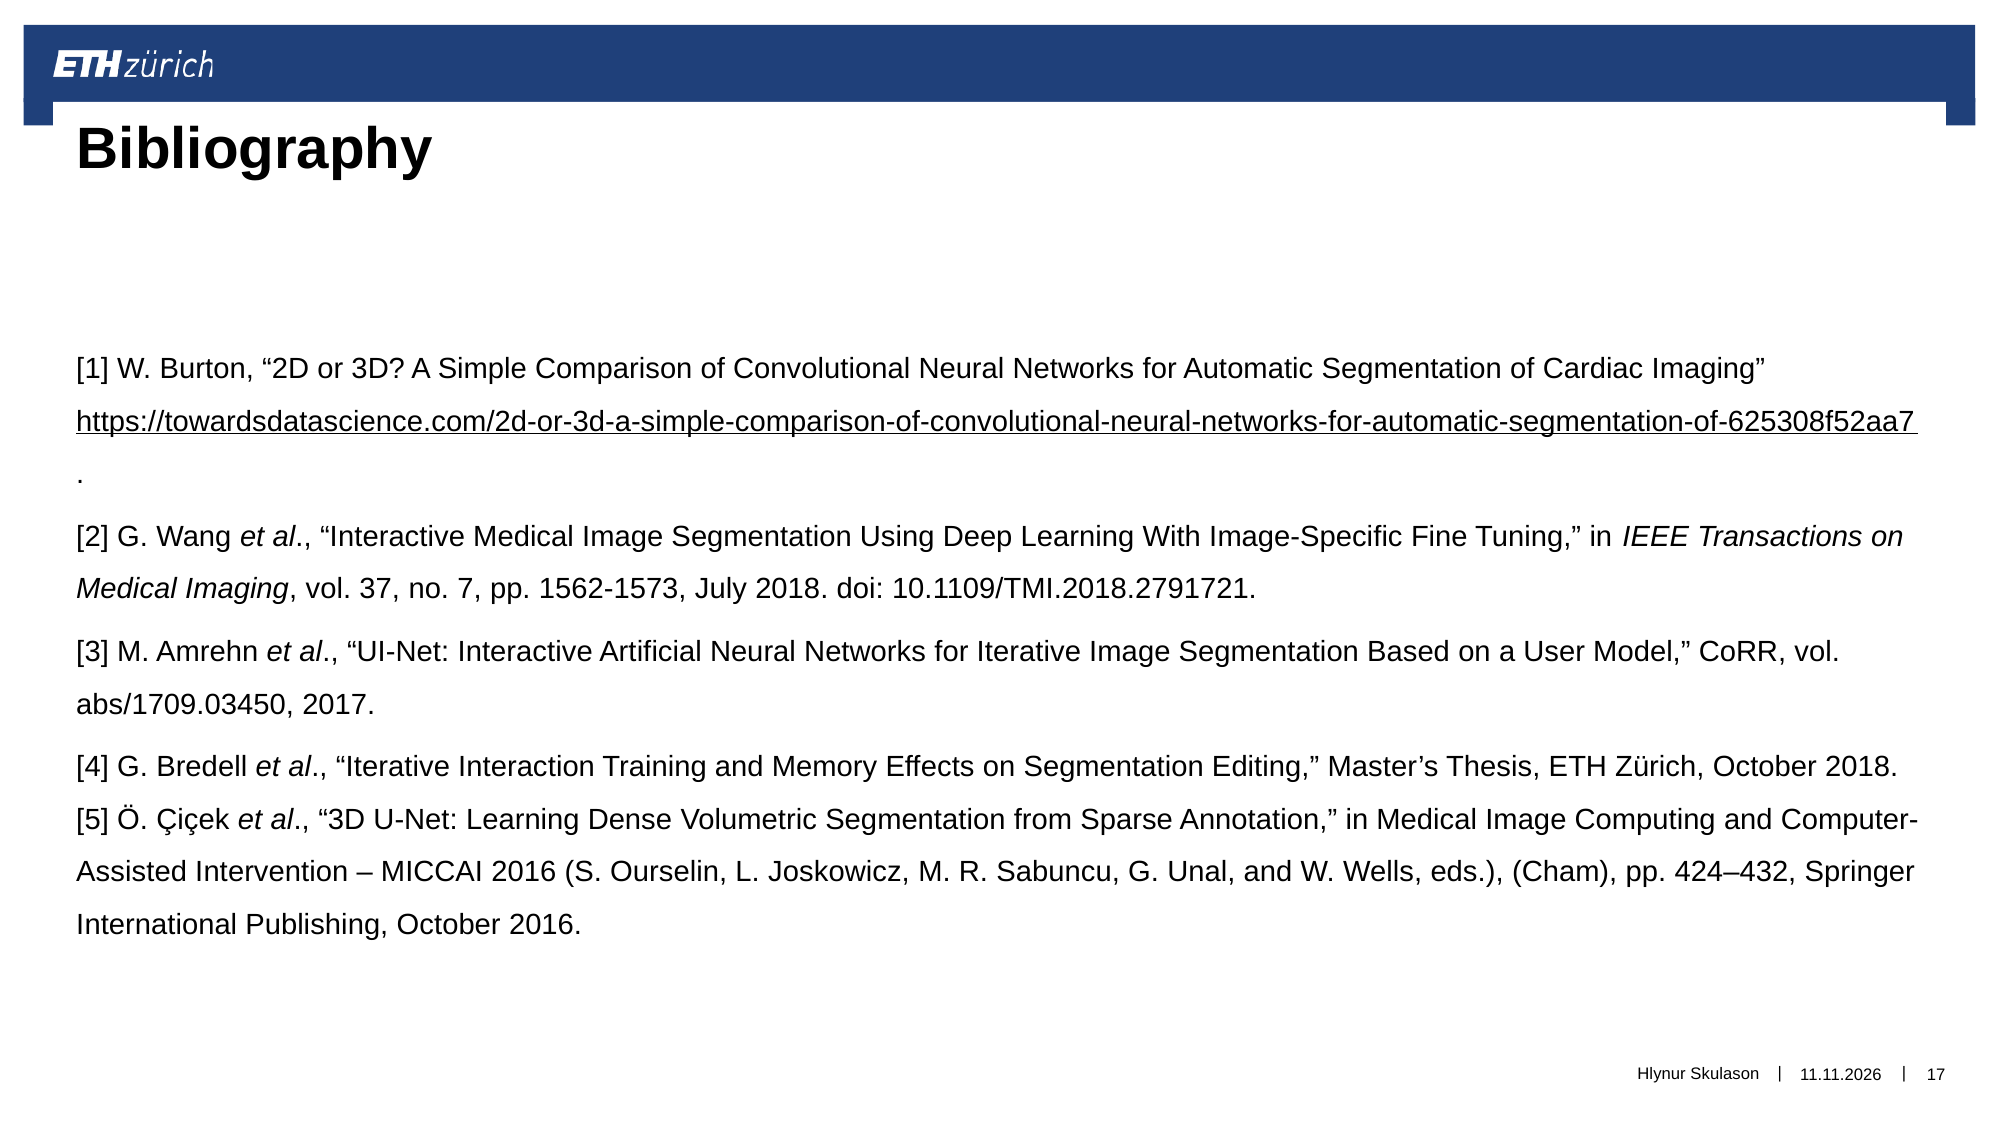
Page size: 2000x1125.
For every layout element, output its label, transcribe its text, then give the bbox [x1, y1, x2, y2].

title Bibliography [53, 101, 1946, 262]
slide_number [1790, 1034, 1892, 1112]
list [1] W. Burton, “2D or 3D? A Simple Comparison of Convolutional Neural Networks for Automatic Segmentation of Cardiac Imaging” https://towardsdatascience.com/2d-or-3d-a-simple-comparison-of-convolutional-neural-networks-for-automatic-segmentation-of-625308f52aa7. [2] G. Wang et al., “Interactive Medical Image Segmentation Using Deep Learning With Image-Specific Fine Tuning,” in IEEE Transactions on Medical Imaging, vol. 37, no. 7, pp. 1562-1573, July 2018. doi: 10.1109/TMI.2018.2791721. [3] M. Amrehn et al., “UI-Net: Interactive Artificial Neural Networks for Iterative Image Segmentation Based on a User Model,” CoRR, vol. abs/1709.03450, 2017. [4] G. Bredell et al., “Iterative Interaction Training and Memory Effects on Segmentation Editing,” Master’s Thesis, ETH Zürich, October 2018. [5] Ö. Çiçek et al., “3D U-Net: Learning Dense Volumetric Segmentation from Sparse Annotation,” in Medical Image Computing and Computer-Assisted Intervention – MICCAI 2016 (S. Ourselin, L. Joskowicz, M. R. Sabuncu, G. Unal, and W. Wells, eds.), (Cham), pp. 424–432, Springer International Publishing, October 2016. [53, 332, 1946, 1023]
slide_number 17 [1906, 1034, 1966, 1112]
footer Hlynur Skulason [999, 1034, 1760, 1111]
